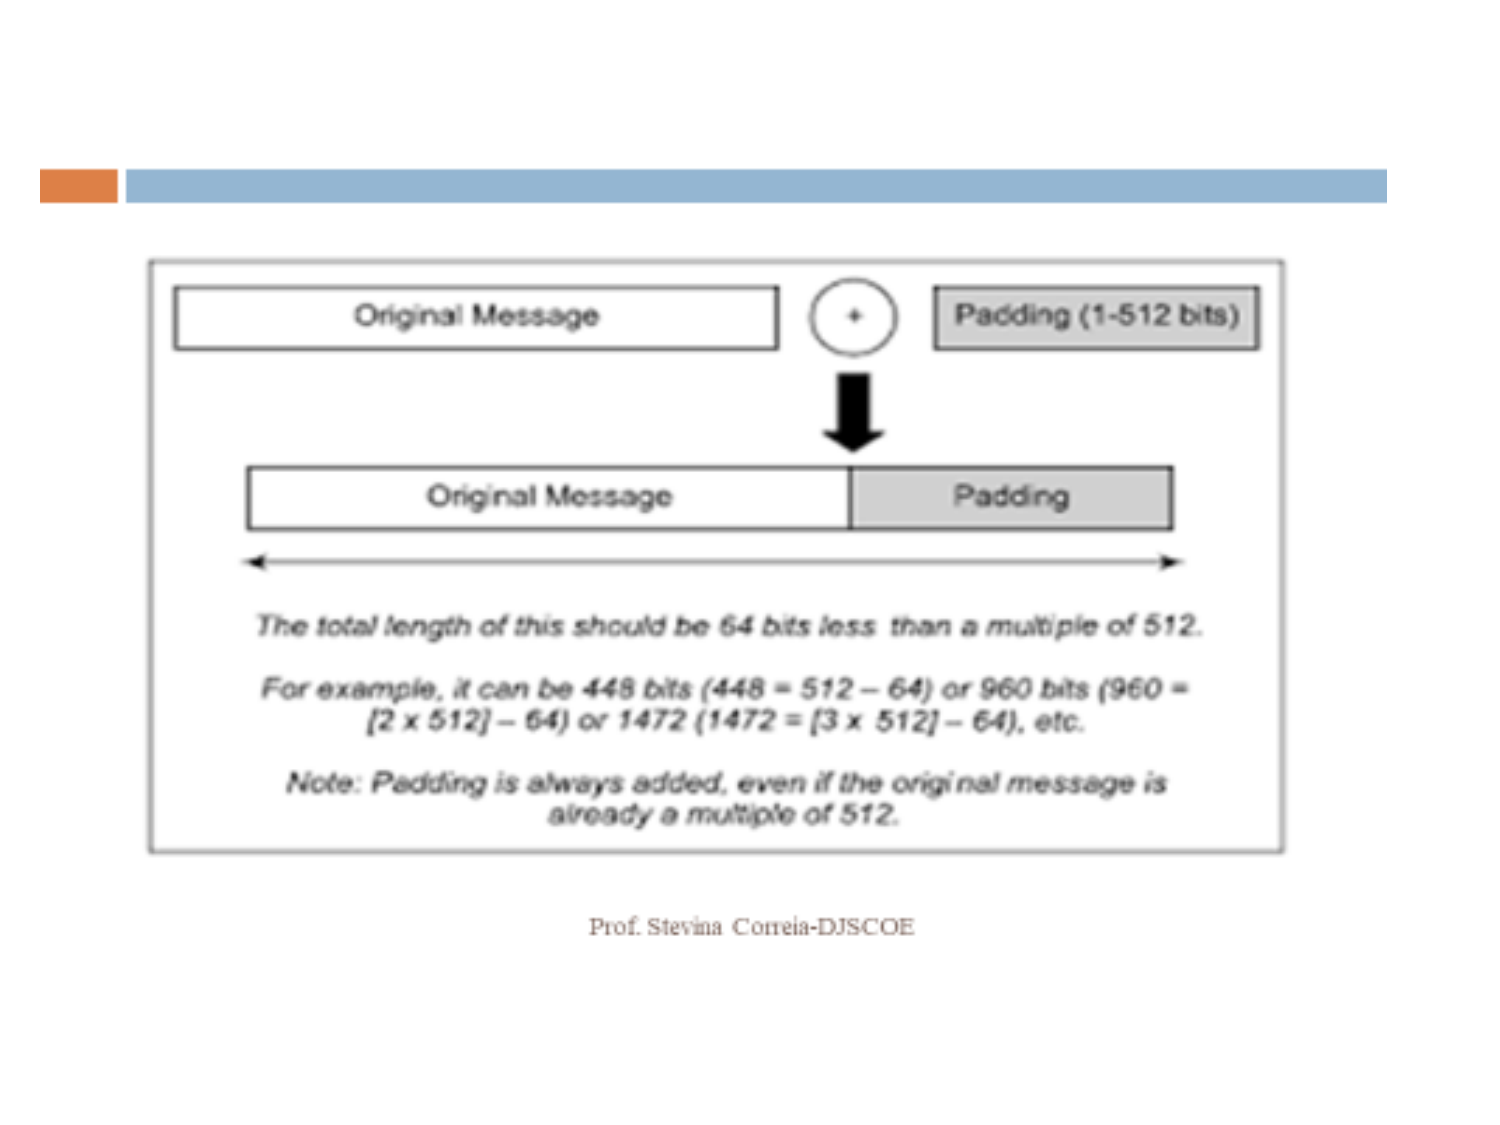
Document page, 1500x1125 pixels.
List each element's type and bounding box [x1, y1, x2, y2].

picture [40, 0, 1388, 989]
